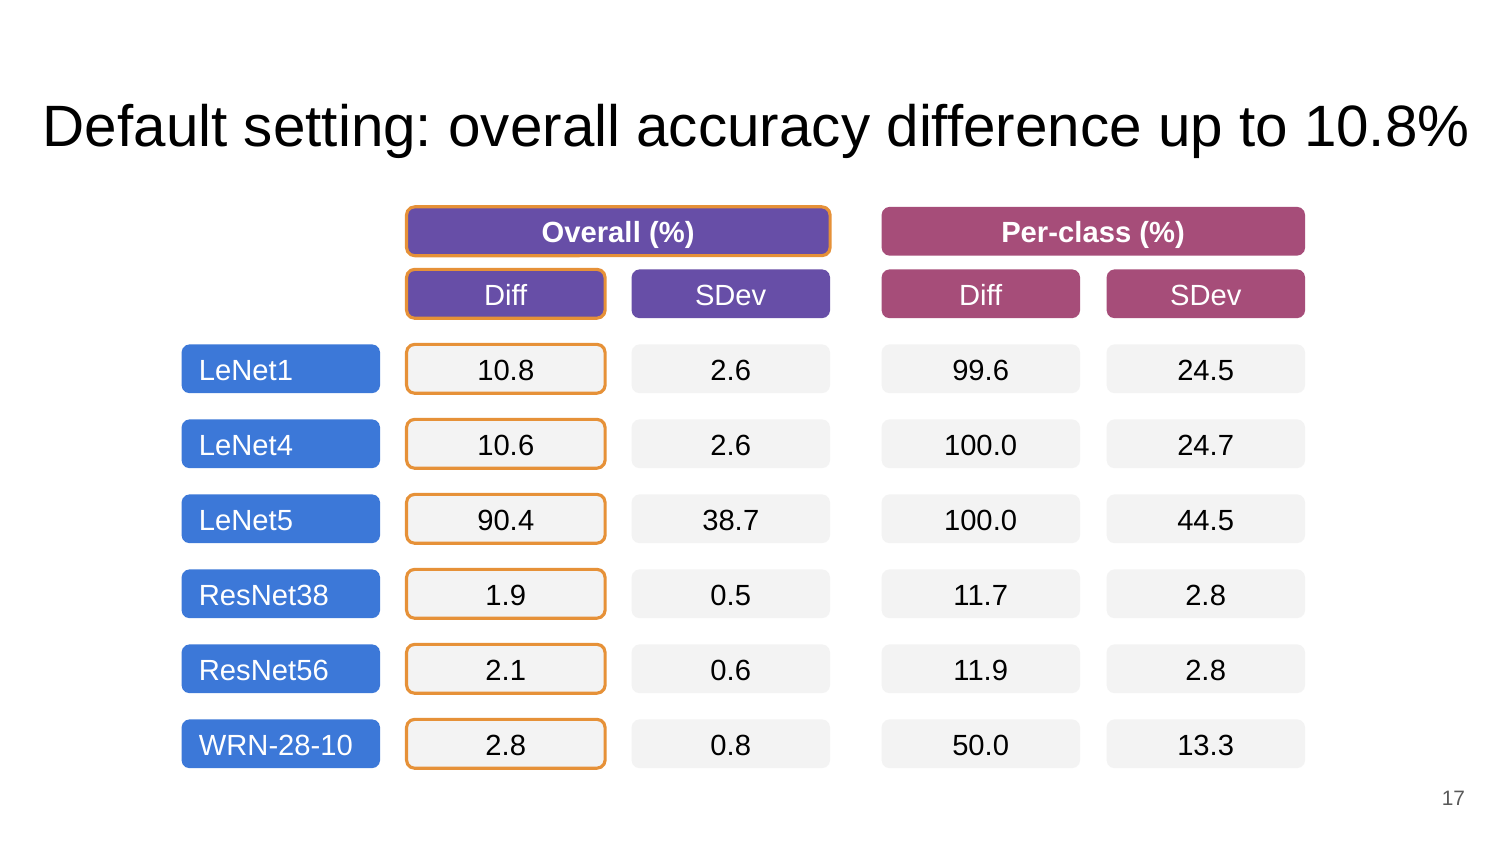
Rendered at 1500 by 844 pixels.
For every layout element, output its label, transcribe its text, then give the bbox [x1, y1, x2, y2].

text_box 50.0 [881, 719, 1081, 769]
text_box 24.5 [1106, 344, 1306, 394]
text_box 2.8 [1106, 569, 1306, 619]
text_box 2.6 [631, 344, 831, 394]
text_box 1.9 [406, 569, 606, 619]
text_box LeNet1 [181, 344, 381, 394]
text_box 99.6 [881, 344, 1081, 394]
text_box 0.8 [631, 719, 831, 769]
text_box 44.5 [1106, 494, 1306, 544]
text_box 13.3 [1106, 719, 1306, 769]
text_box Per-class (%) [881, 206, 1306, 256]
text_box 100.0 [881, 419, 1081, 469]
text_box 2.6 [631, 419, 831, 469]
text_box 100.0 [881, 494, 1081, 544]
text_box Overall (%) [406, 206, 831, 256]
text_box 2.8 [406, 719, 606, 769]
text_box 38.7 [631, 494, 831, 544]
text_box SDev [631, 269, 831, 319]
text_box ResNet56 [181, 644, 381, 694]
text_box 2.1 [406, 644, 606, 694]
text_box SDev [1106, 269, 1306, 319]
text_box LeNet5 [181, 494, 381, 544]
text_box WRN-28-10 [181, 719, 381, 769]
text_box 2.8 [1106, 644, 1306, 694]
text_box 10.6 [406, 419, 606, 469]
text_box 0.6 [631, 644, 831, 694]
text_box 0.5 [631, 569, 831, 619]
text_box Diff [406, 269, 606, 319]
text_box 11.9 [881, 644, 1081, 694]
text_box 10.8 [406, 344, 606, 394]
slide_number ‹#› [1389, 764, 1480, 830]
text_box 90.4 [406, 494, 606, 544]
text_box Diff [881, 269, 1081, 319]
text_box 11.7 [881, 569, 1081, 619]
title Default setting: overall accuracy difference up to 10.8% [27, 72, 1500, 167]
text_box 24.7 [1106, 419, 1306, 469]
text_box ResNet38 [181, 569, 381, 619]
text_box LeNet4 [181, 419, 381, 469]
